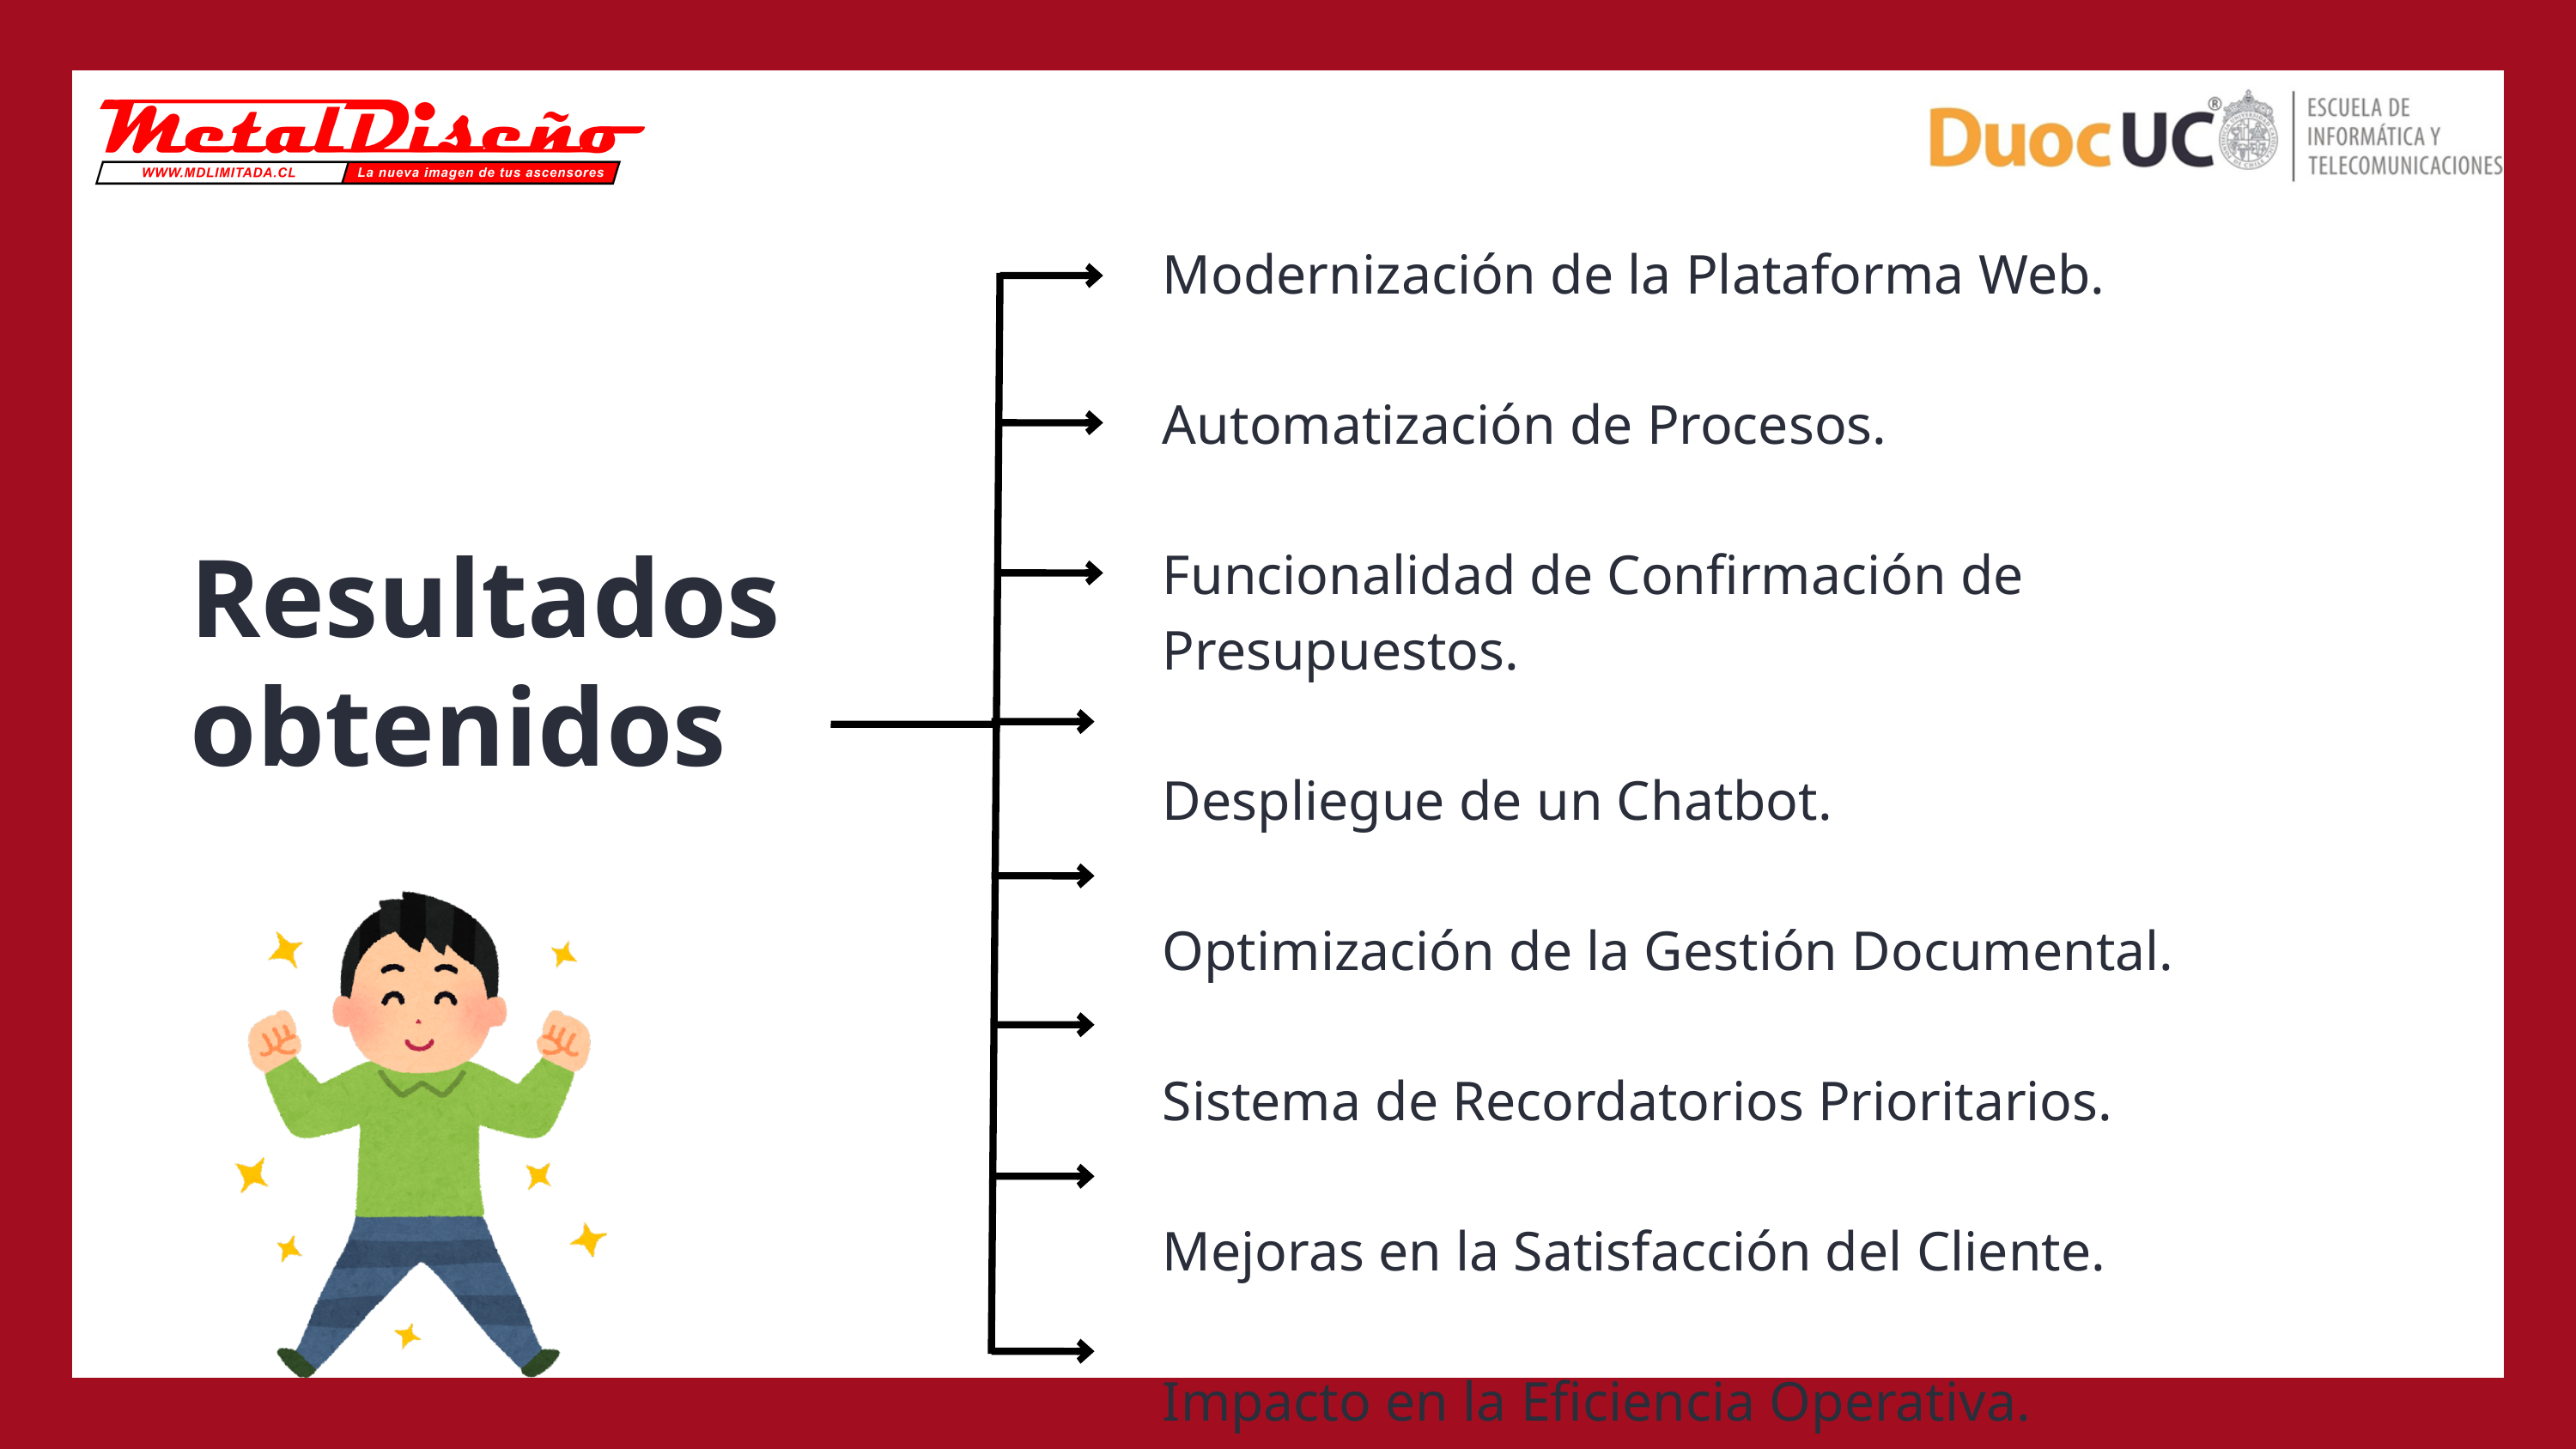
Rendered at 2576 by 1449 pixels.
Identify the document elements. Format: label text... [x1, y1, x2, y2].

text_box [72, 70, 2504, 1379]
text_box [830, 272, 1103, 1355]
text_box Modernización de la Plataforma Web. Automatización de Procesos. Funcionalidad de Confirmación de Presupuestos. Despliegue de un Chatbot. Optimización de la Gestión Documental. Sistema de Recordatorios Prioritarios. Mejoras en la Satisfacción del Cliente. Impacto en la Eficiencia Operativa. [1162, 1385, 2377, 1433]
